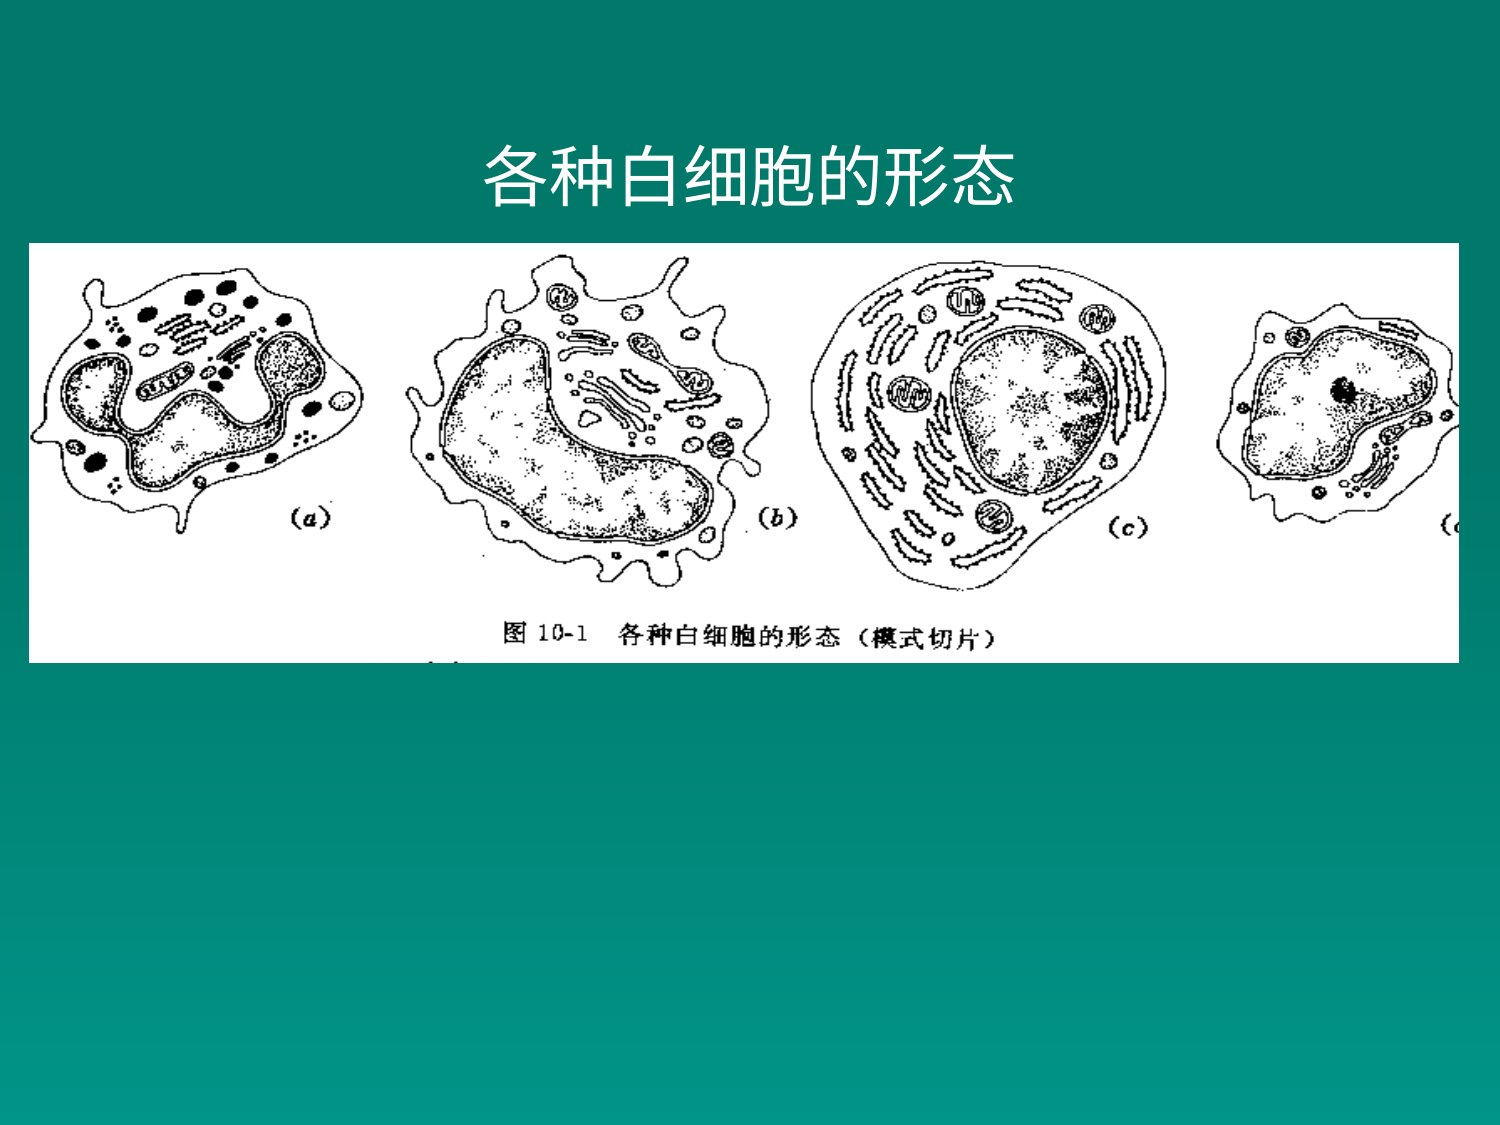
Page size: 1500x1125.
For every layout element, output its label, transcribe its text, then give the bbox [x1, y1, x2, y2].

title 各种白细胞的形态 [112, 81, 1388, 173]
picture [0, 174, 1460, 663]
